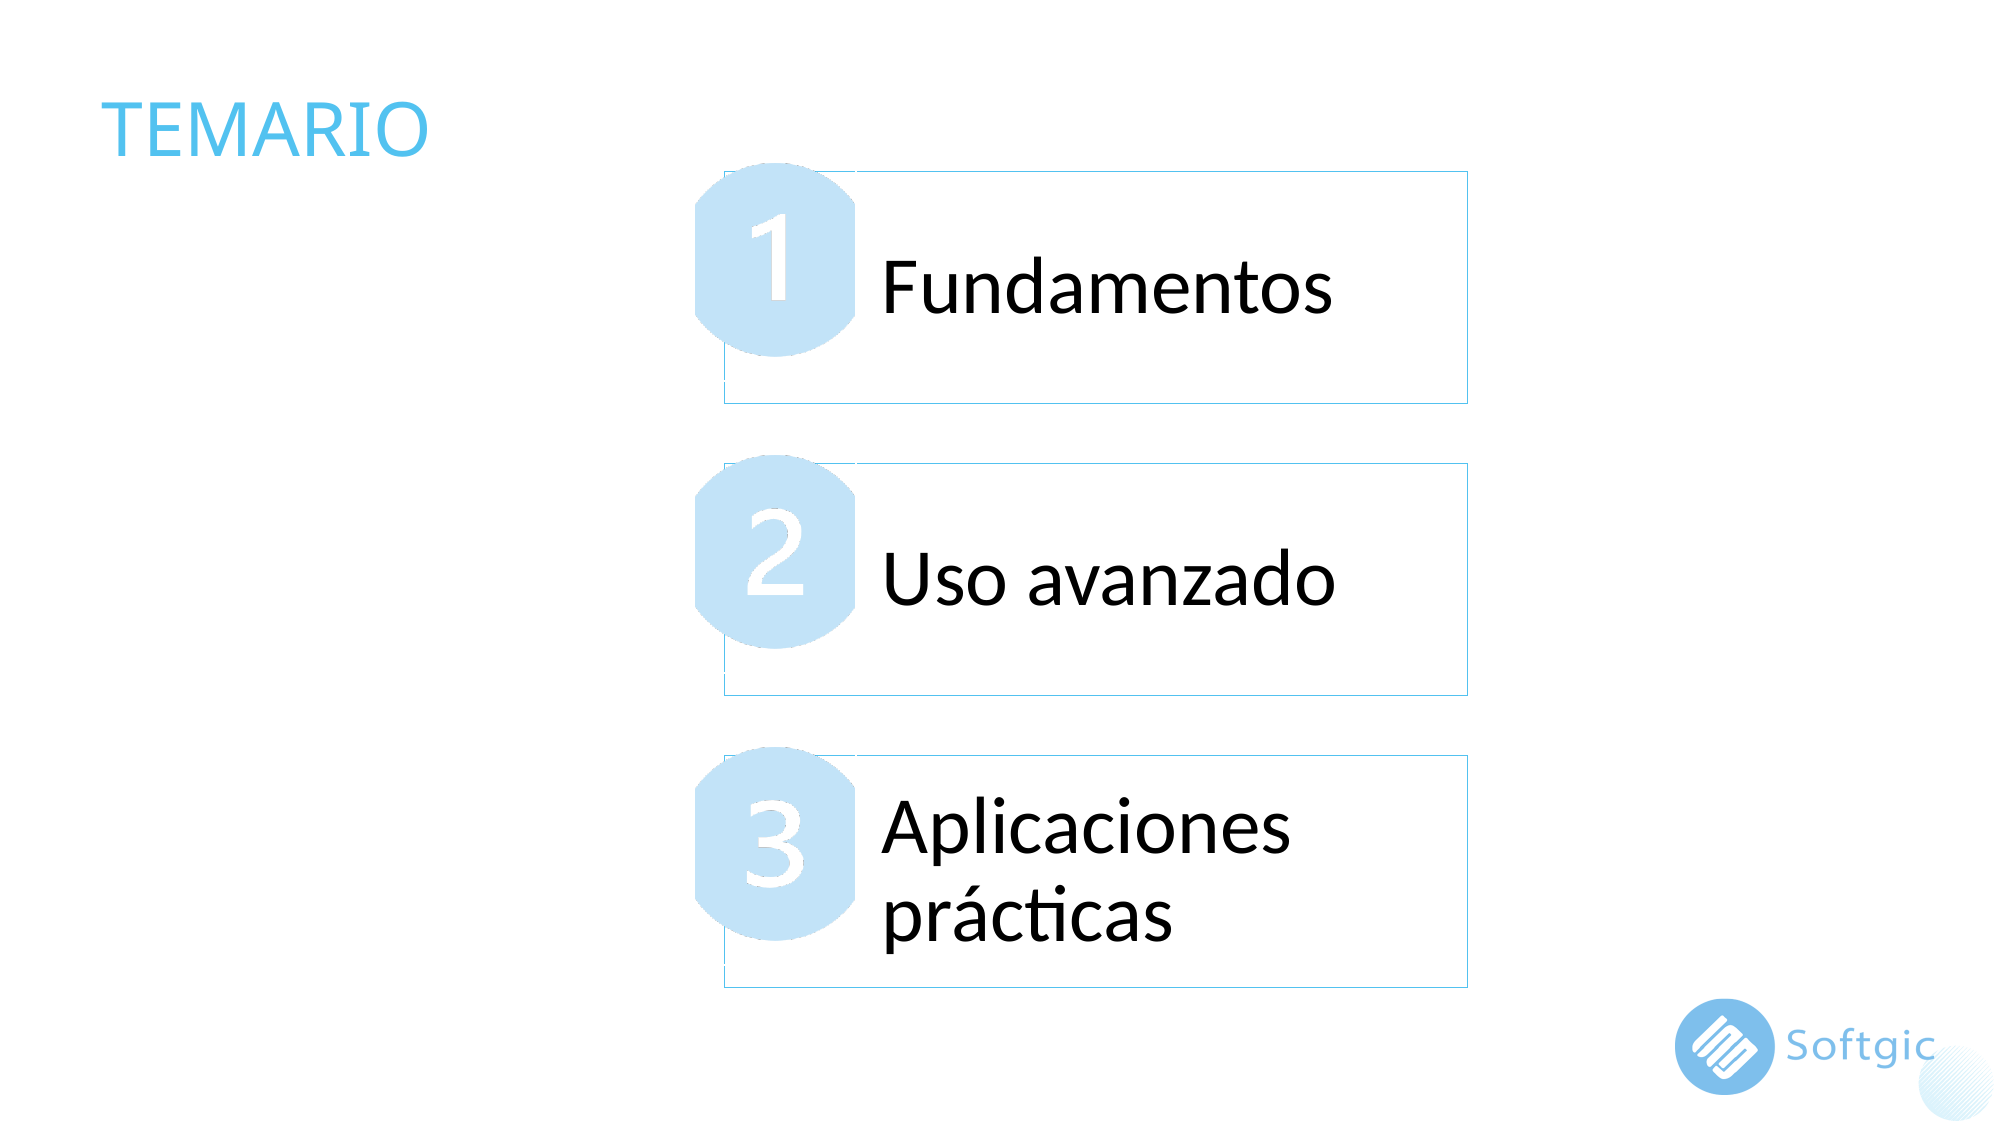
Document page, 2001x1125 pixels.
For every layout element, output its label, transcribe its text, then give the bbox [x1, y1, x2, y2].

picture [1603, 958, 2000, 1125]
title TEMARIO [86, 86, 1916, 178]
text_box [333, 117, 1828, 1007]
